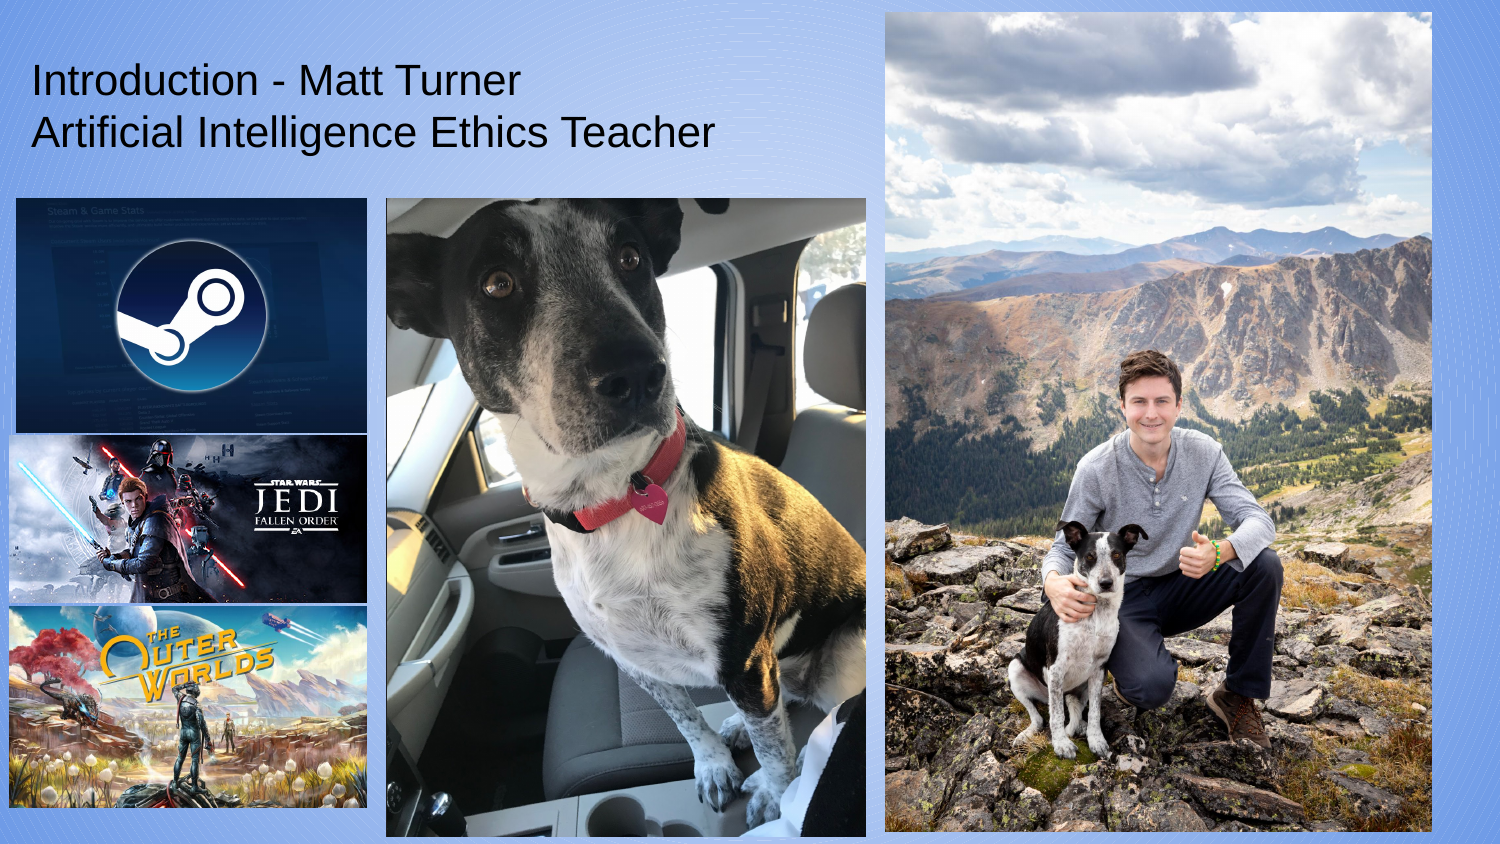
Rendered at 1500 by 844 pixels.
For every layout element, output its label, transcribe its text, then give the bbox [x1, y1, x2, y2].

picture [386, 198, 867, 837]
picture [885, 12, 1432, 832]
picture [15, 198, 368, 433]
picture [9, 606, 368, 808]
picture [9, 435, 368, 604]
title Introduction - Matt Turner Artificial Intelligence Ethics Teacher [16, 36, 798, 163]
